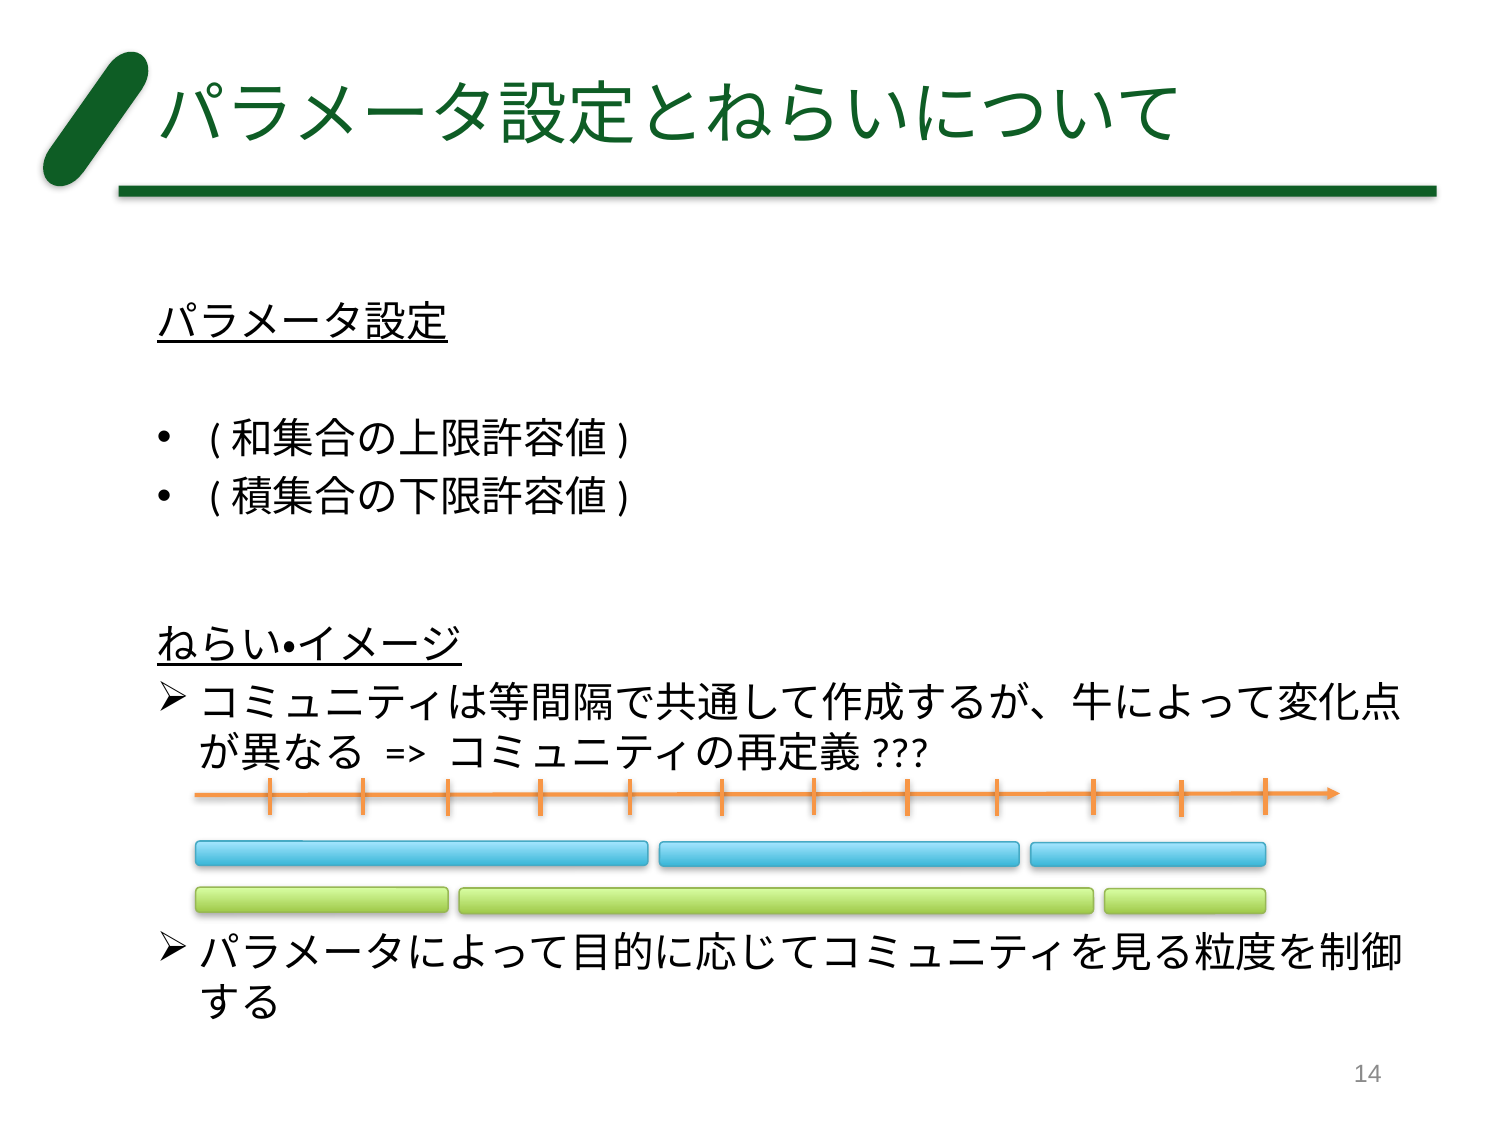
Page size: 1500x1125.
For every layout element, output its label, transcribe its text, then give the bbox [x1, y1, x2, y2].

text_box [194, 840, 649, 867]
text_box [1029, 841, 1267, 867]
text_box [194, 886, 449, 913]
title パラメータ設定とねらいについて [142, 62, 1425, 250]
text_box [658, 841, 1020, 867]
text_box [1103, 887, 1267, 915]
text_box [458, 887, 1095, 915]
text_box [194, 777, 1341, 818]
slide_number 14 [1059, 1042, 1397, 1103]
